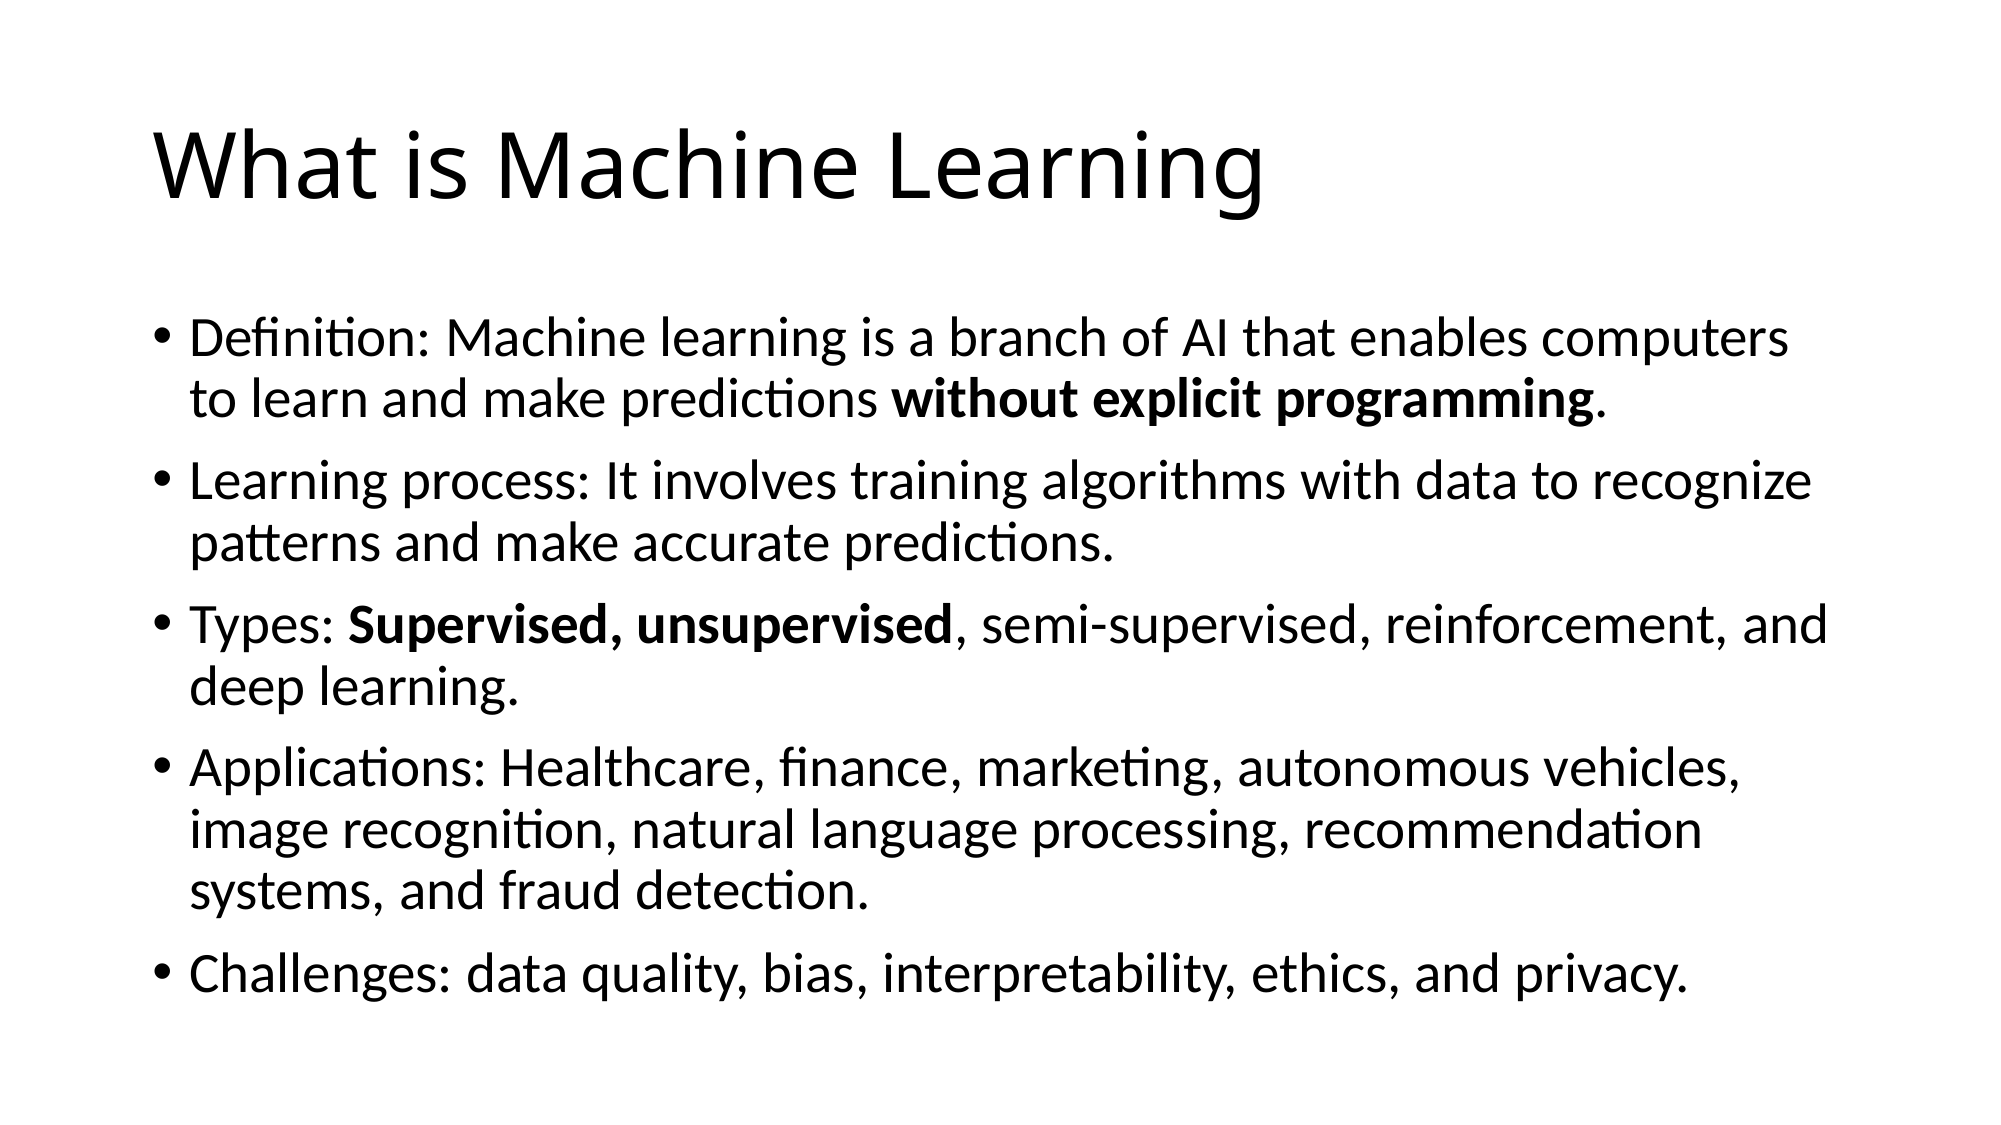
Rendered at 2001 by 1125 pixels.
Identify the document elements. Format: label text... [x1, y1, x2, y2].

title What is Machine Learning [137, 59, 1863, 278]
list Definition: Machine learning is a branch of AI that enables computers to learn and make predictions without explicit programming. Learning process: It involves training algorithms with data to recognize patterns and make accurate predictions. Types: Supervised, unsupervised, semi-supervised, reinforcement, and deep learning. Applications: Healthcare, finance, marketing, autonomous vehicles, image recognition, natural language processing, recommendation systems, and fraud detection. Challenges: data quality, bias, interpretability, ethics, and privacy. [137, 299, 1863, 1014]
